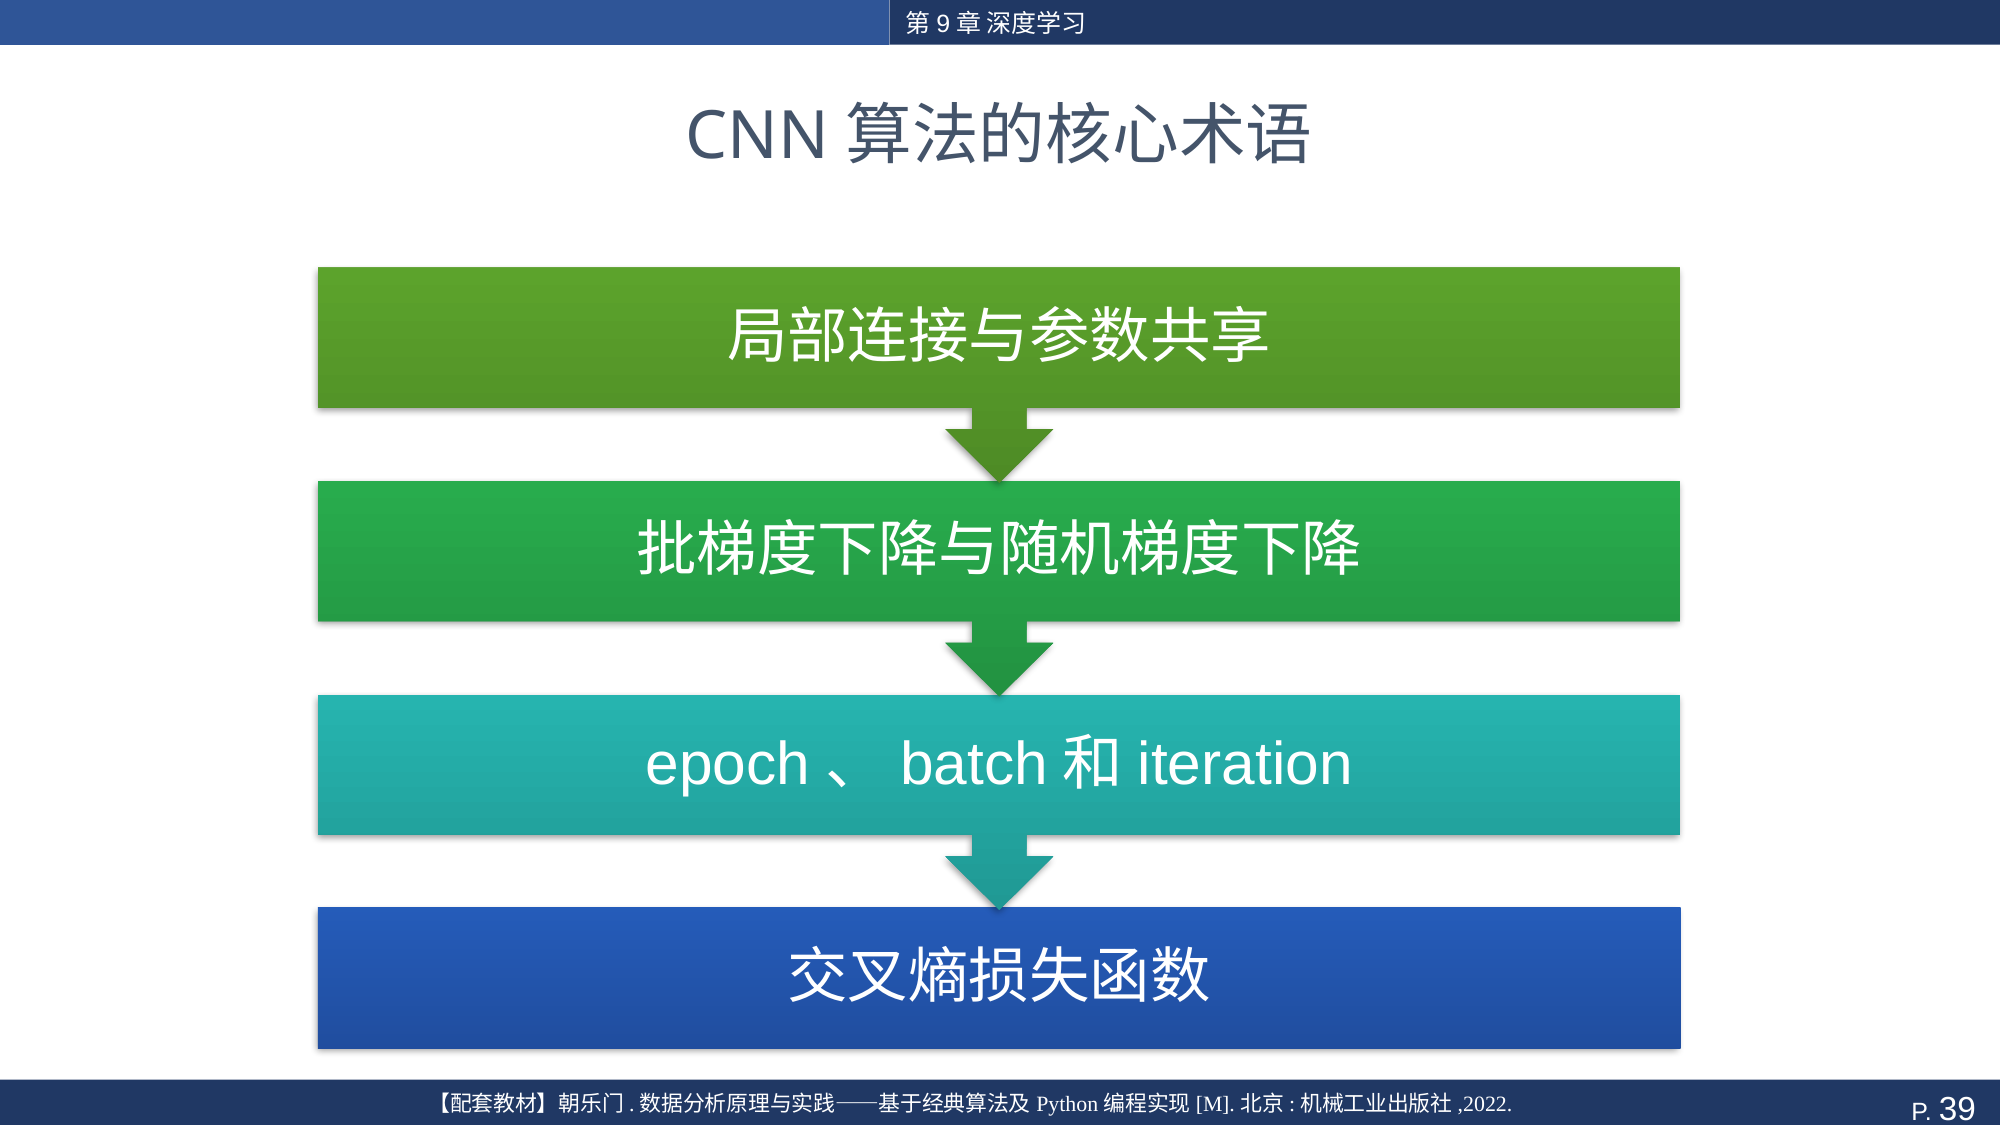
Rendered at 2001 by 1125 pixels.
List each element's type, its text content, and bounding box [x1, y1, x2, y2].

list 第9章 深度学习 [890, 0, 1828, 43]
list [317, 267, 1681, 1049]
title CNN算法的核心术语 [64, 64, 1934, 200]
